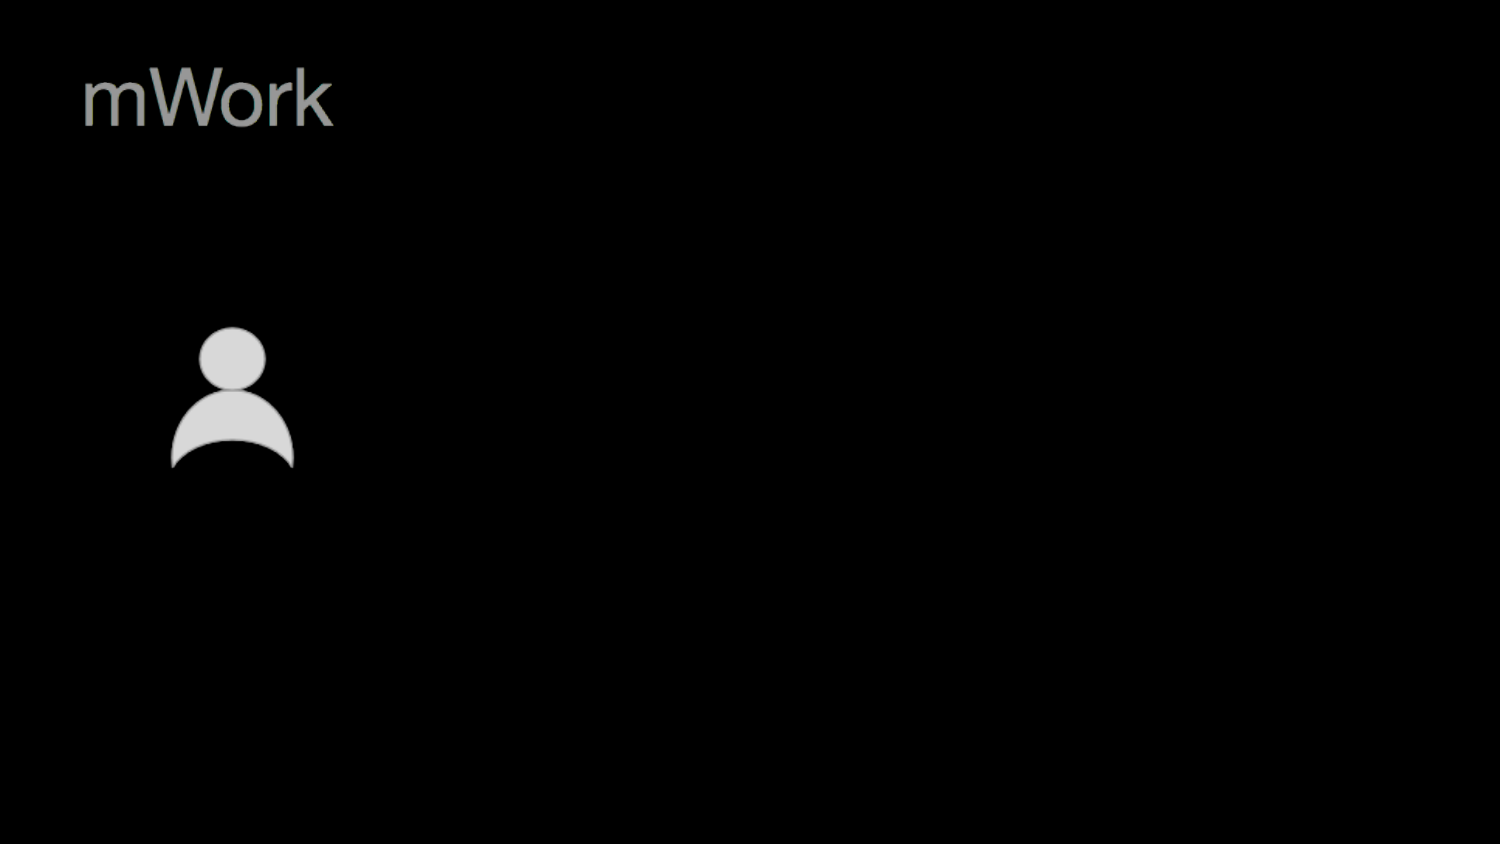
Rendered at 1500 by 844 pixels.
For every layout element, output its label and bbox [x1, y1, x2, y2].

picture [0, 0, 1107, 844]
